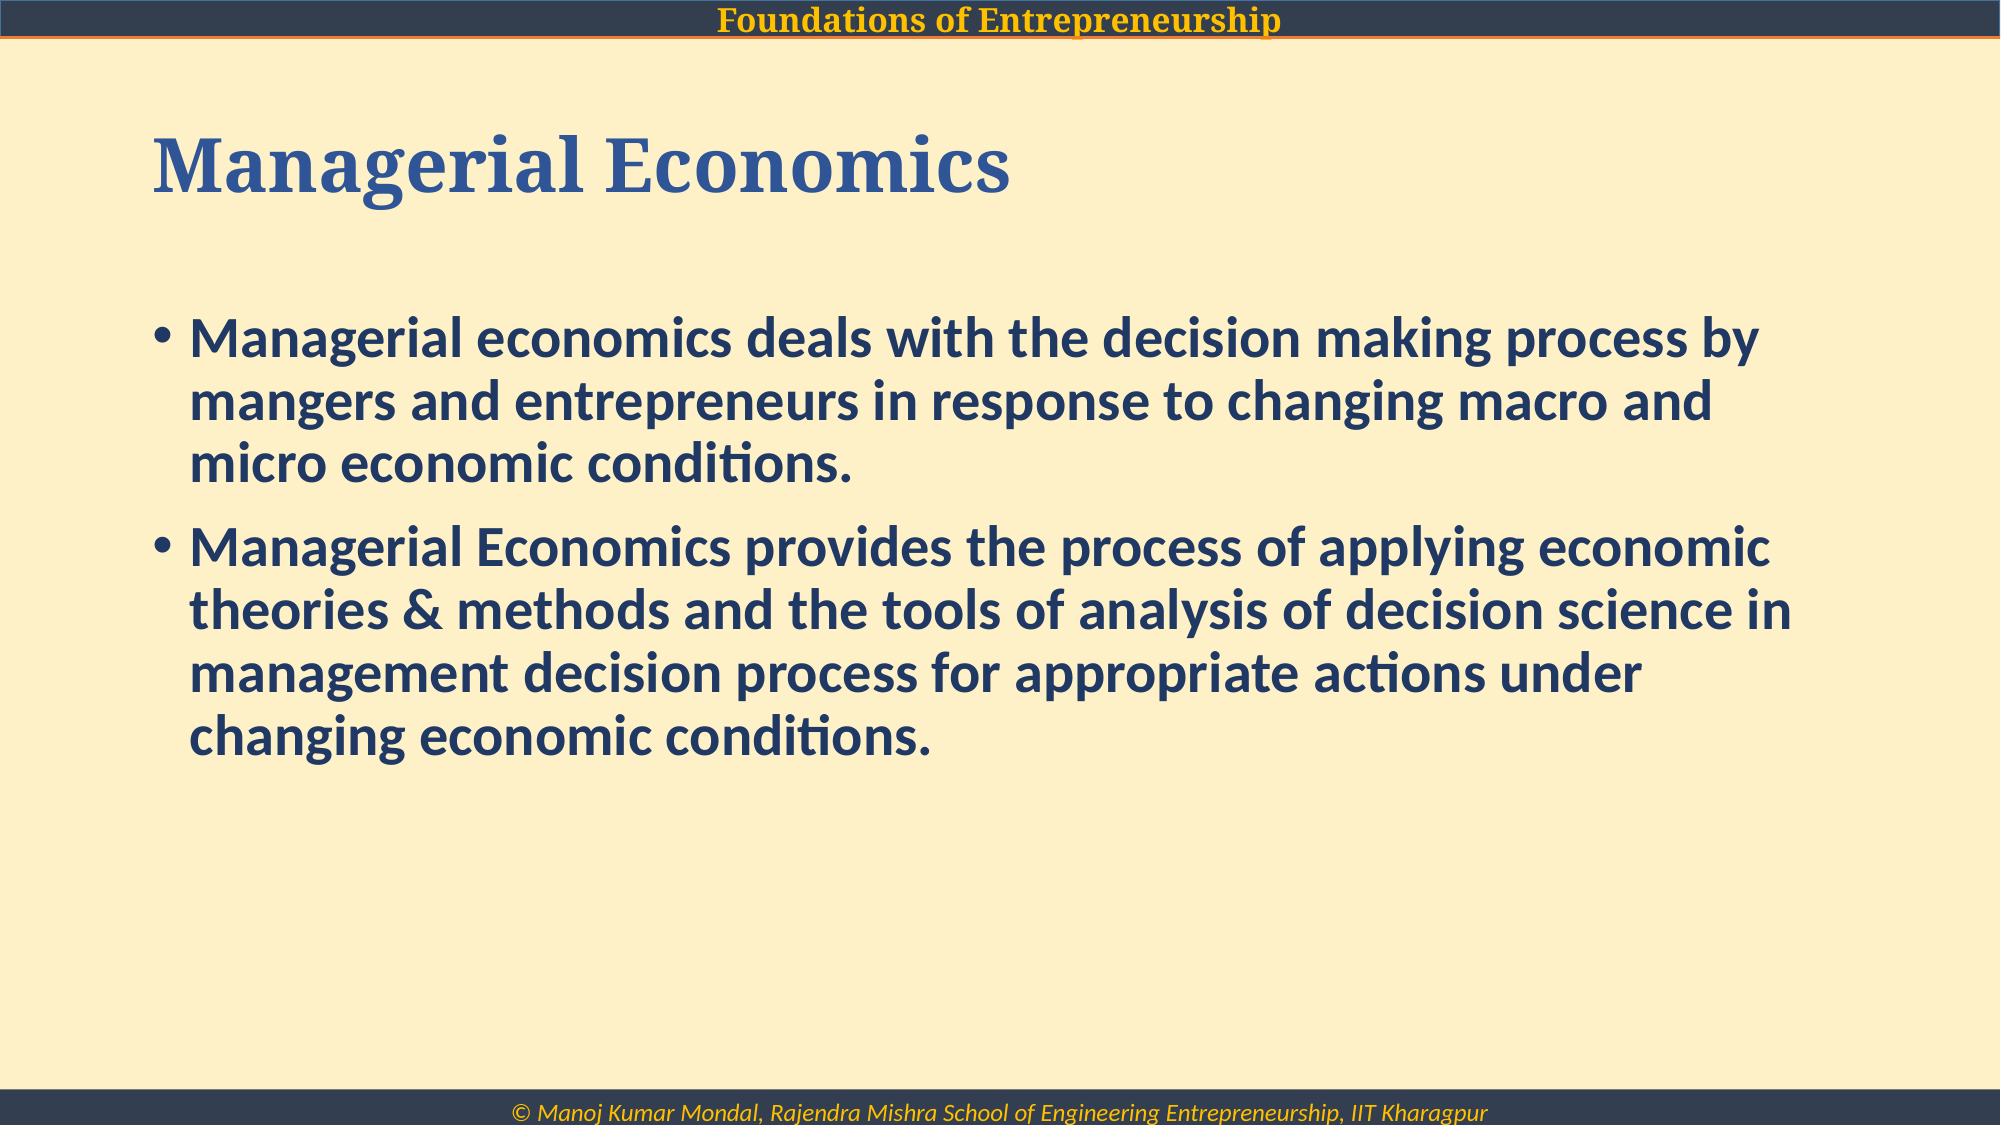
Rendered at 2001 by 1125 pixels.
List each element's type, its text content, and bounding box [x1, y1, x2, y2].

title Managerial Economics [137, 59, 1863, 278]
list Managerial economics deals with the decision making process by mangers and entrepreneurs in response to changing macro and micro economic conditions. Managerial Economics provides the process of applying economic theories & methods and the tools of analysis of decision science in management decision process for appropriate actions under changing economic conditions. [137, 299, 1863, 1014]
